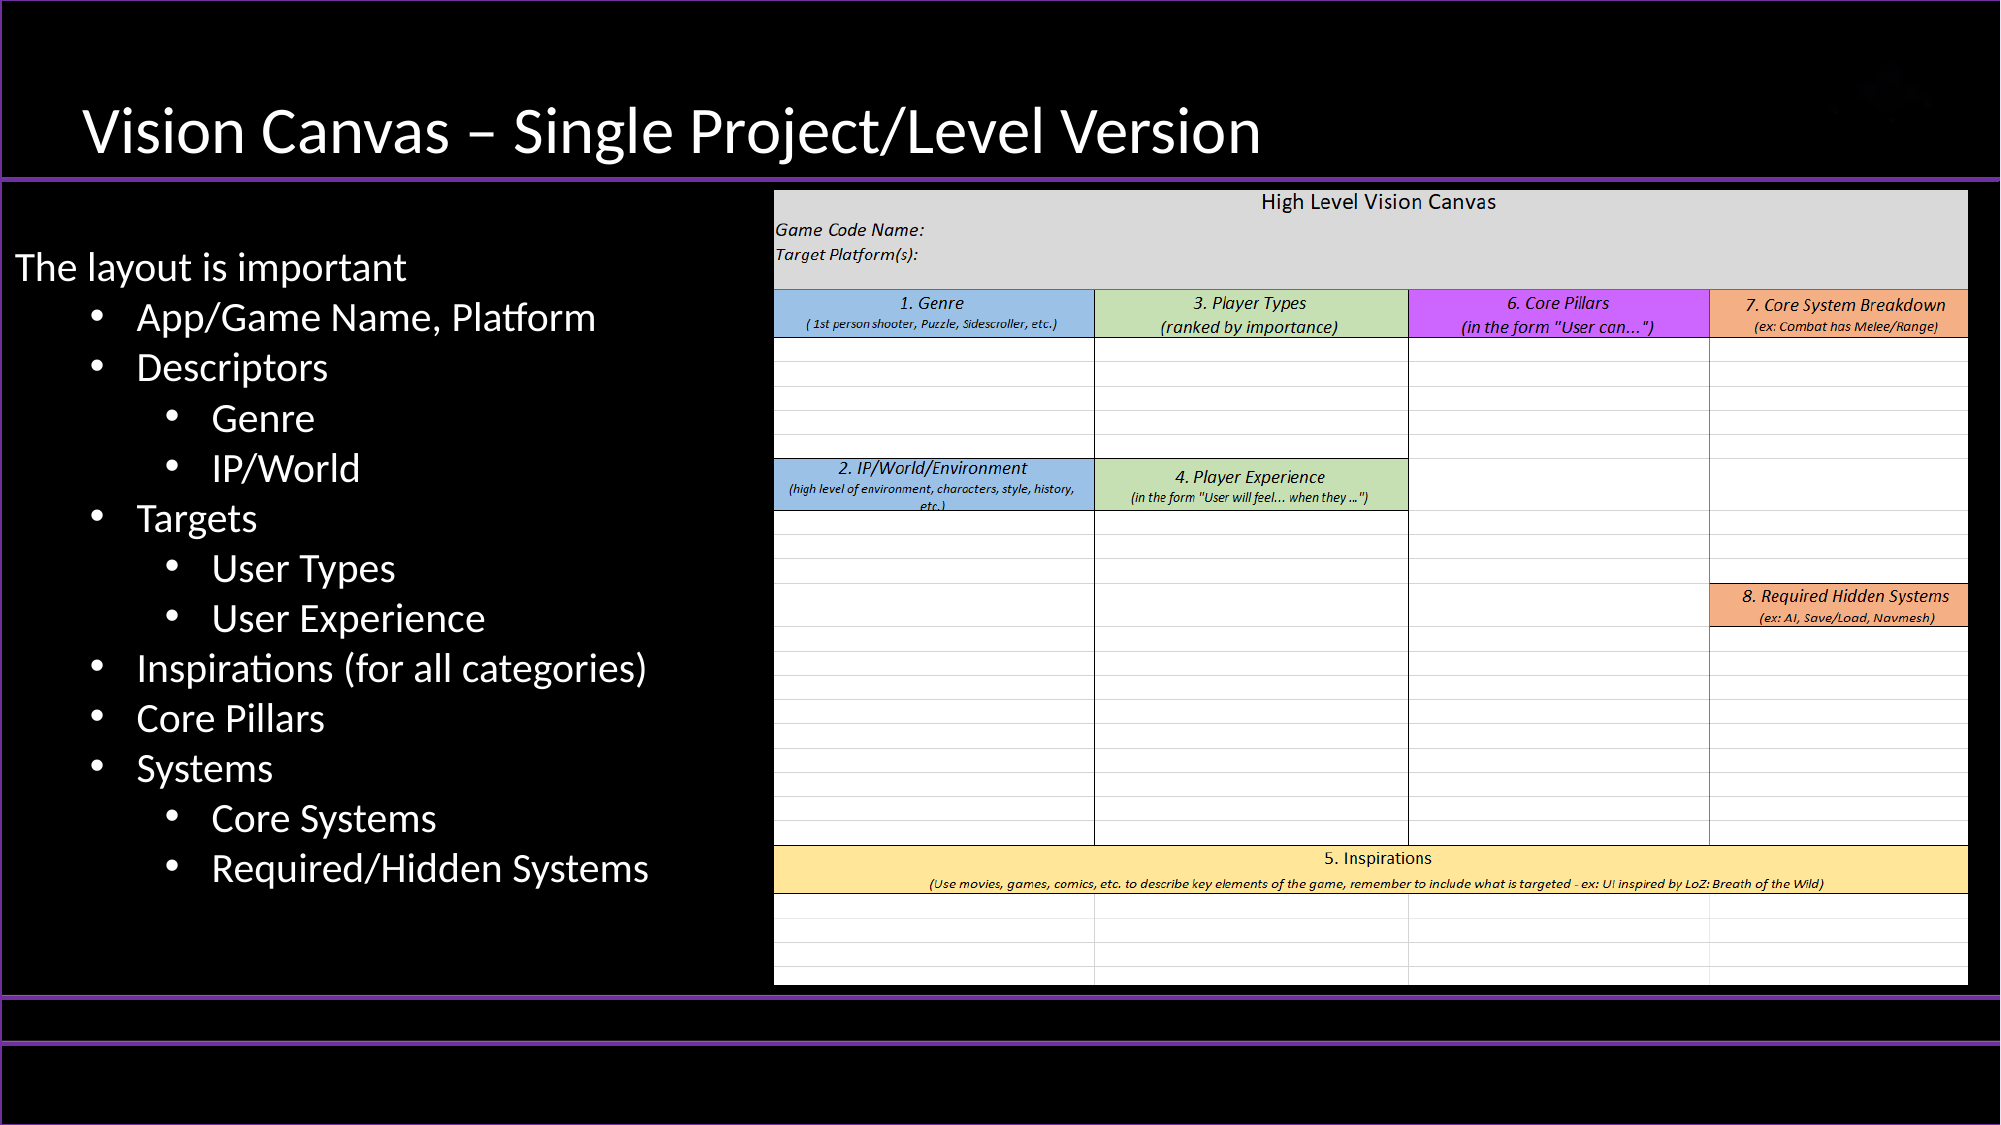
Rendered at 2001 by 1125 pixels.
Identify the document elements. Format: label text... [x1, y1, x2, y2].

picture [0, 0, 2001, 1125]
text_box The layout is important App/Game Name, Platform Descriptors Genre IP/World Targets User Types User Experience Inspirations (for all categories) Core Pillars Systems Core Systems Required/Hidden Systems [0, 212, 774, 943]
text_box Vision Canvas – Single Project/Level Version [67, 39, 1814, 175]
